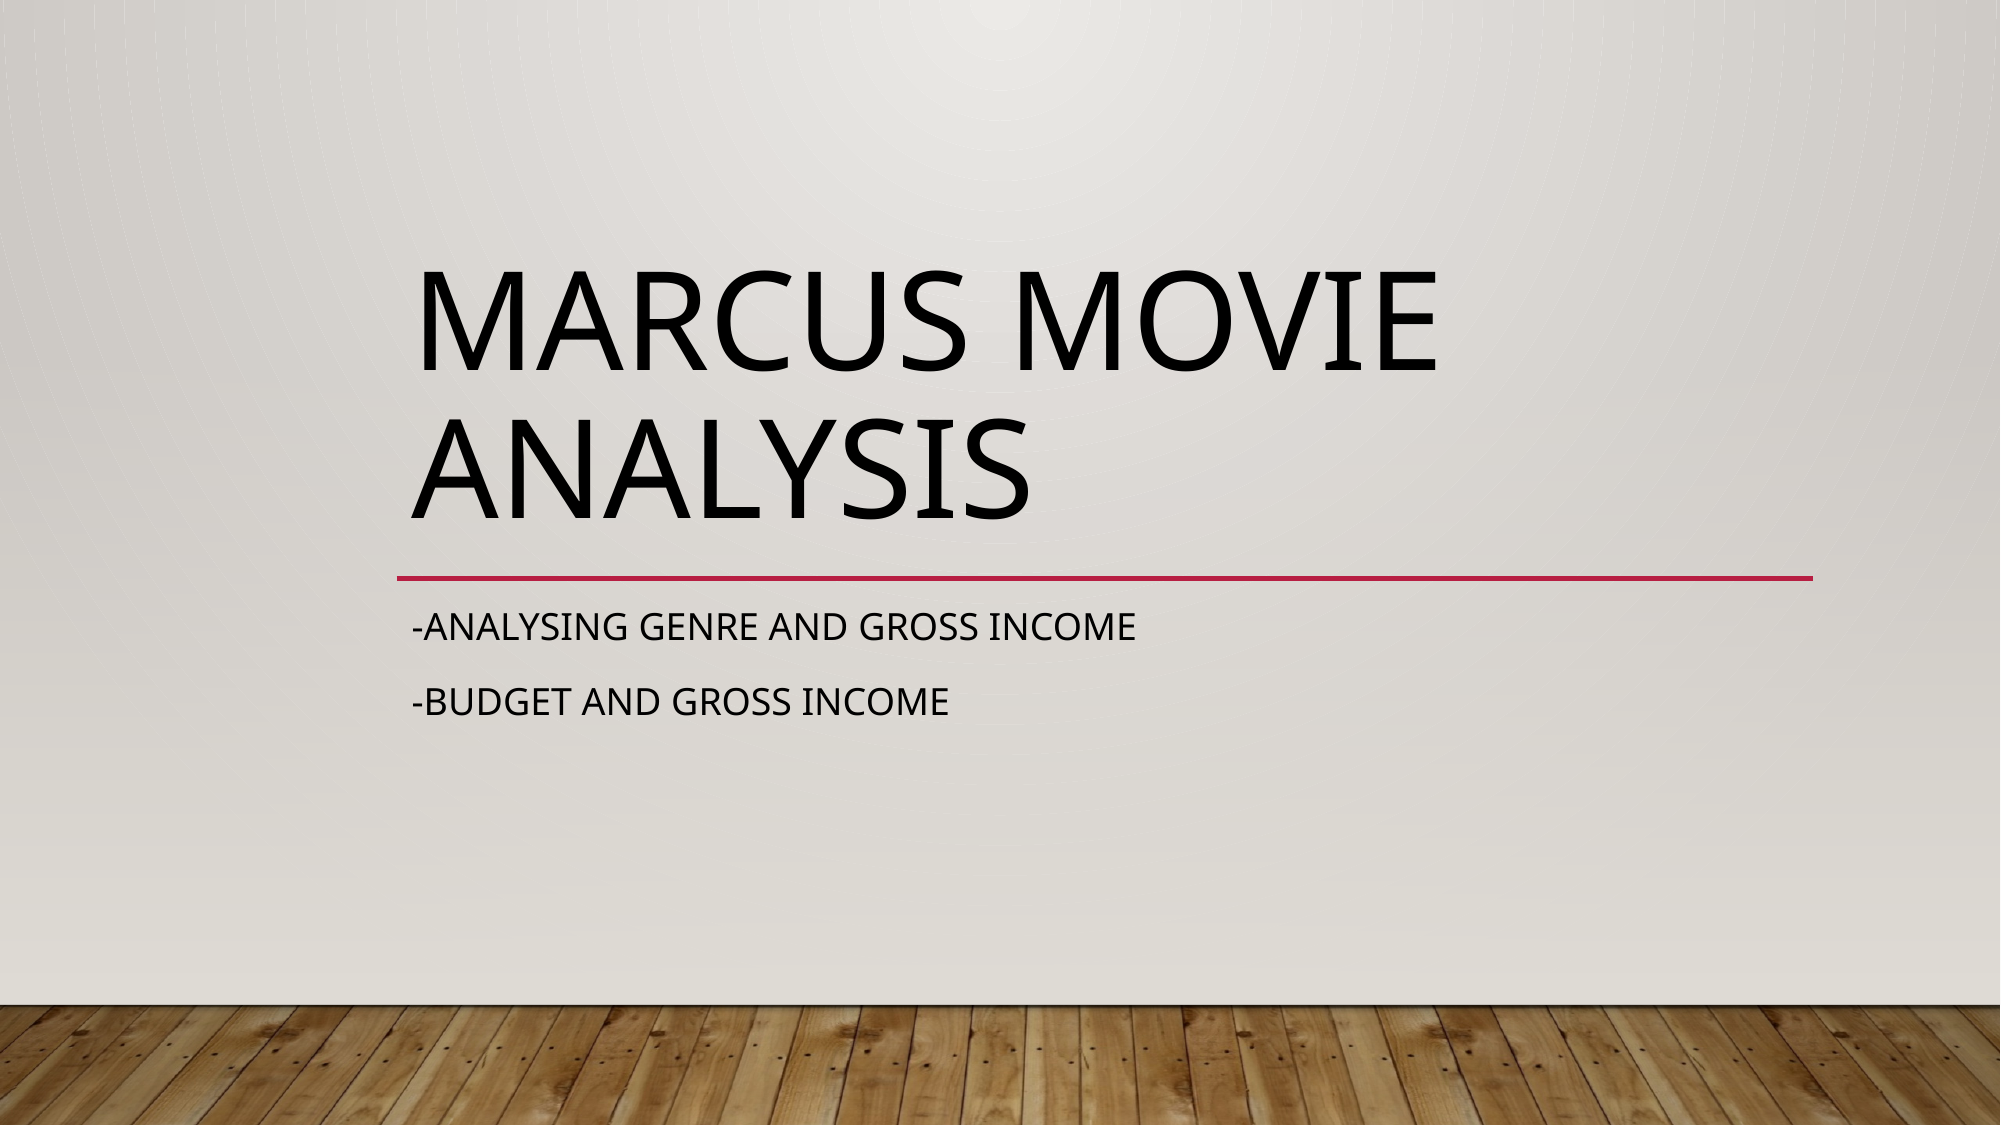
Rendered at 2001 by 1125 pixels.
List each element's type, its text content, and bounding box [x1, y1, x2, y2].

picture [0, 1005, 2000, 1125]
subtitle -Analysing Genre and Gross Income -Budget and Gross Income [396, 579, 1814, 740]
title Marcus Movie Analysis [396, 131, 1814, 549]
